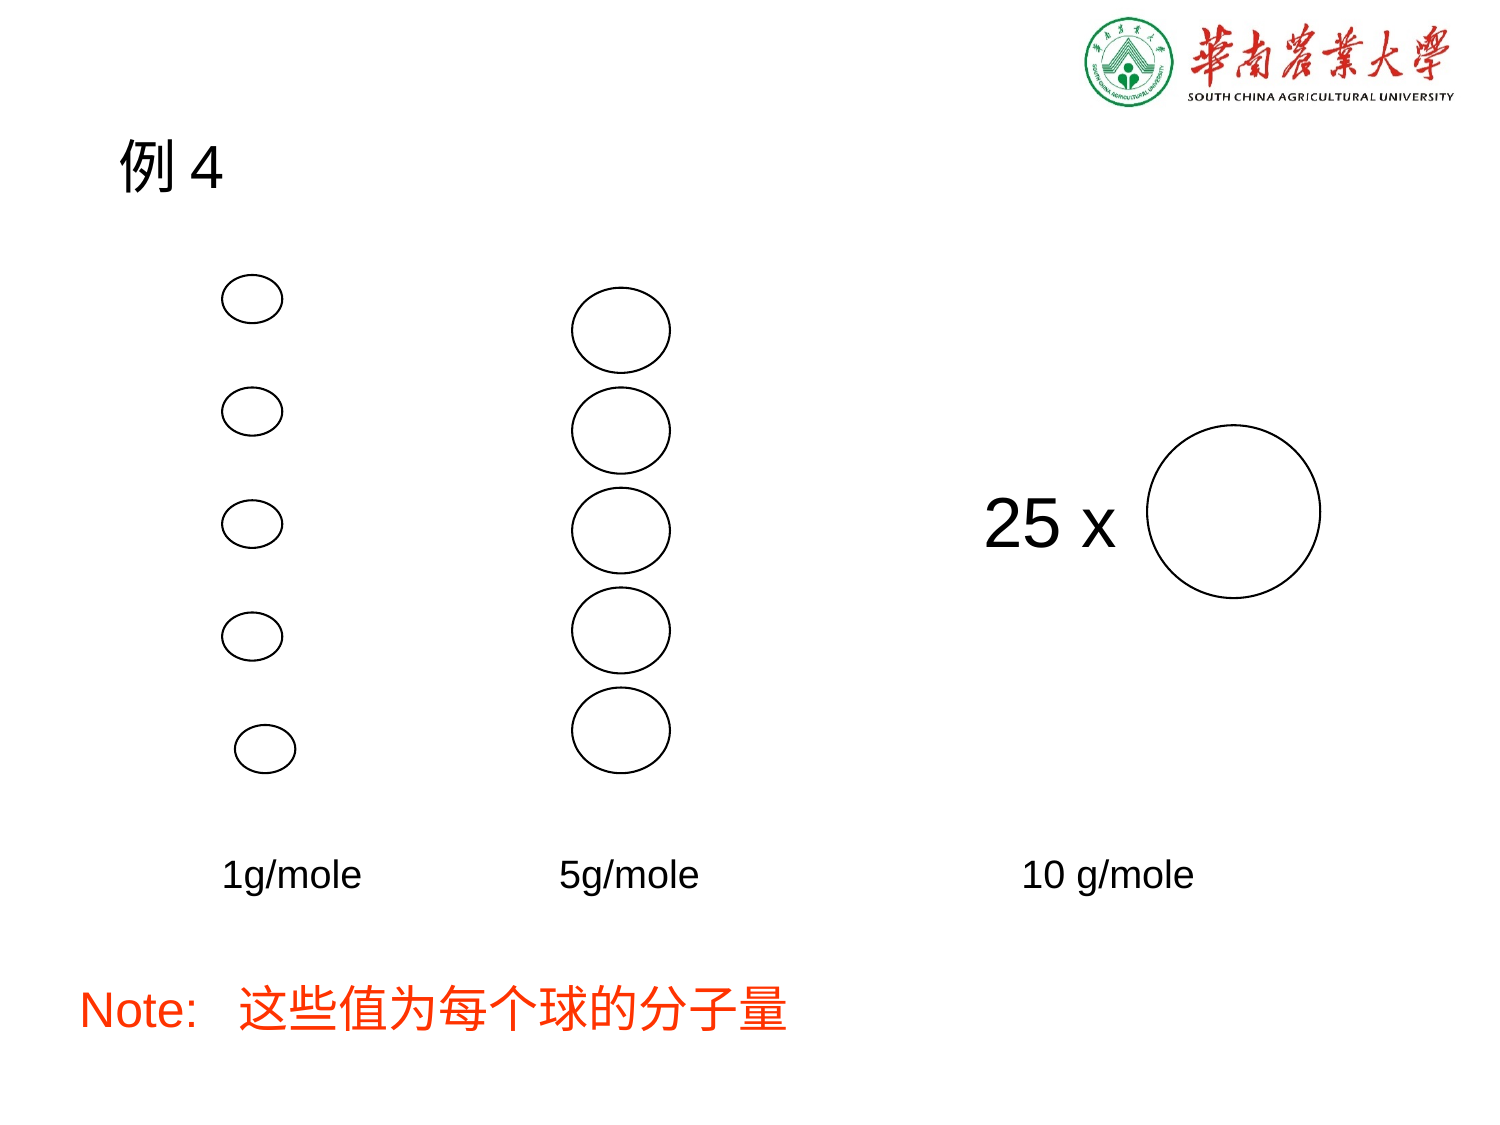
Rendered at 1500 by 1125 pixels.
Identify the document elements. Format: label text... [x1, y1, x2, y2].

text_box Note: 这些值为每个球的分子量 [64, 969, 804, 1045]
text_box 例4 [103, 122, 239, 208]
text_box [206, 274, 1321, 905]
picture [1024, 0, 1500, 125]
